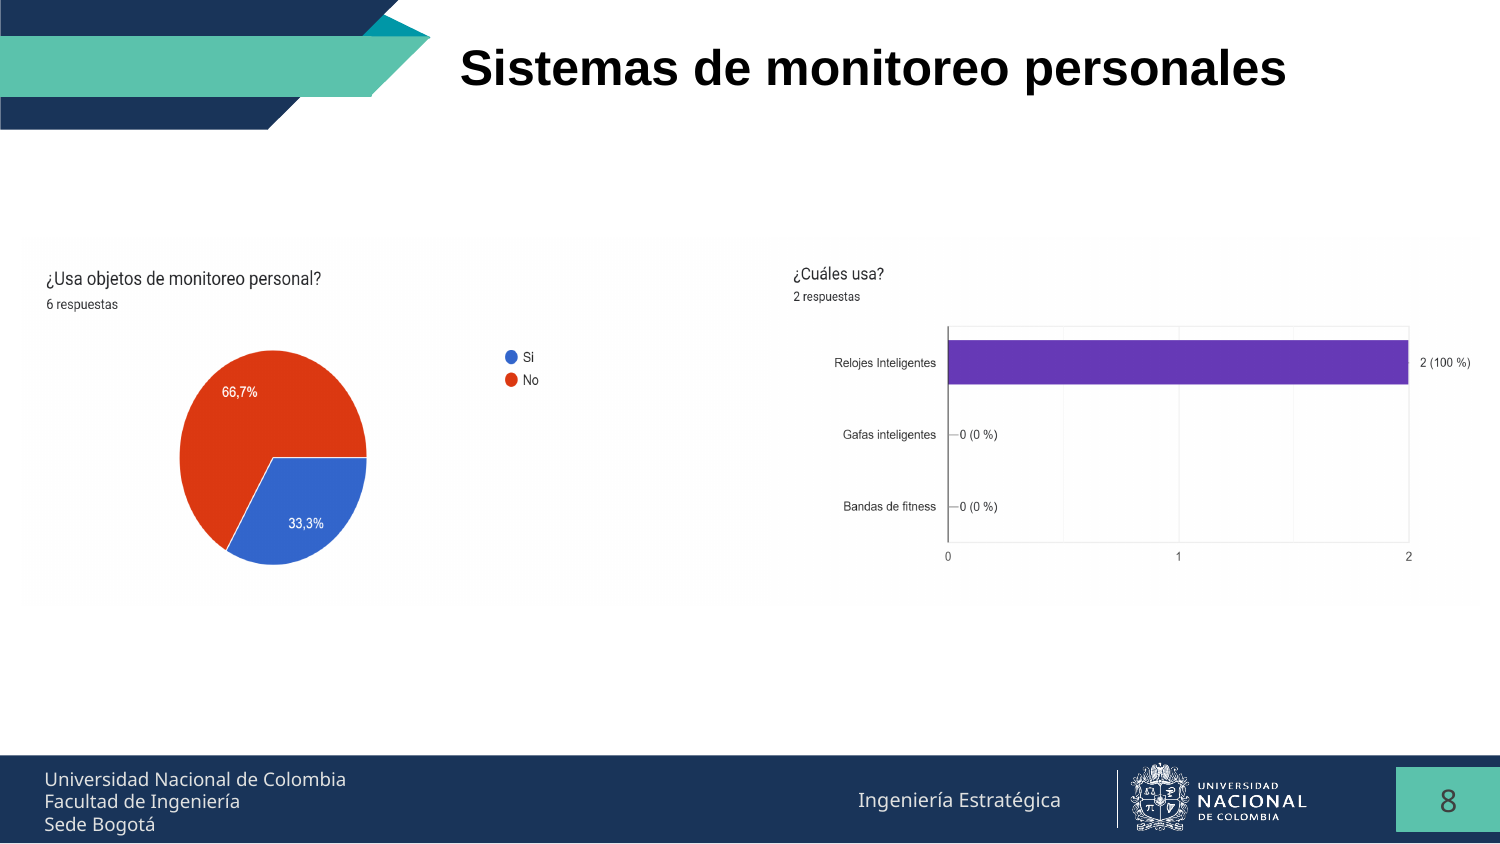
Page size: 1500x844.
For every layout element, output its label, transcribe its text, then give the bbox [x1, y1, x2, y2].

slide_number ‹#› [1403, 766, 1494, 832]
picture [21, 237, 1480, 606]
picture [1124, 755, 1313, 844]
text_box Sistemas de monitoreo personales [444, 20, 1304, 111]
